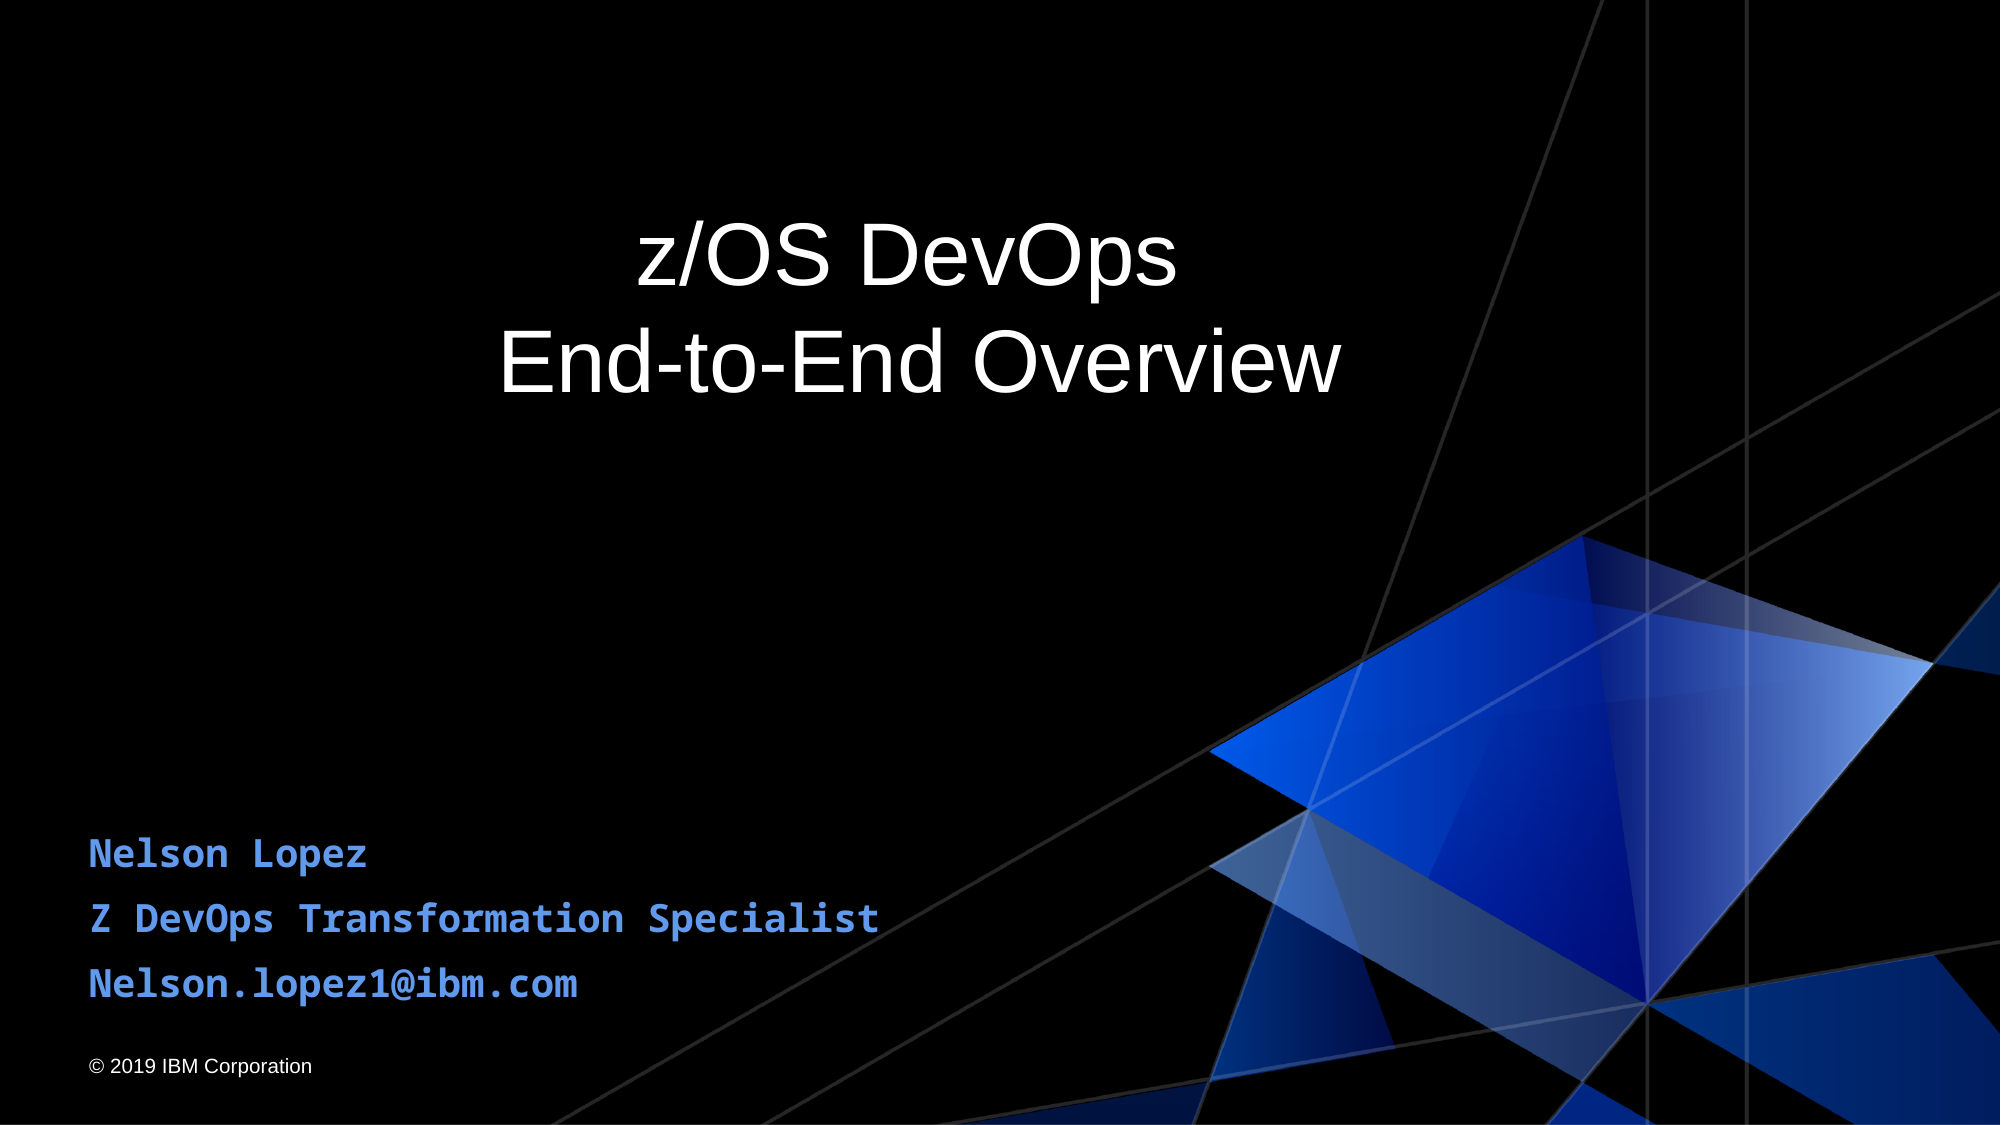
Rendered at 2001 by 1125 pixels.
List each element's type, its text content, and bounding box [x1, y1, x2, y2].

picture [0, 0, 2000, 1125]
title z/OS DevOps End-to-End Overview [167, 170, 1673, 543]
list Nelson Lopez Z DevOps Transformation Specialist Nelson.lopez1@ibm.com [88, 825, 963, 1083]
